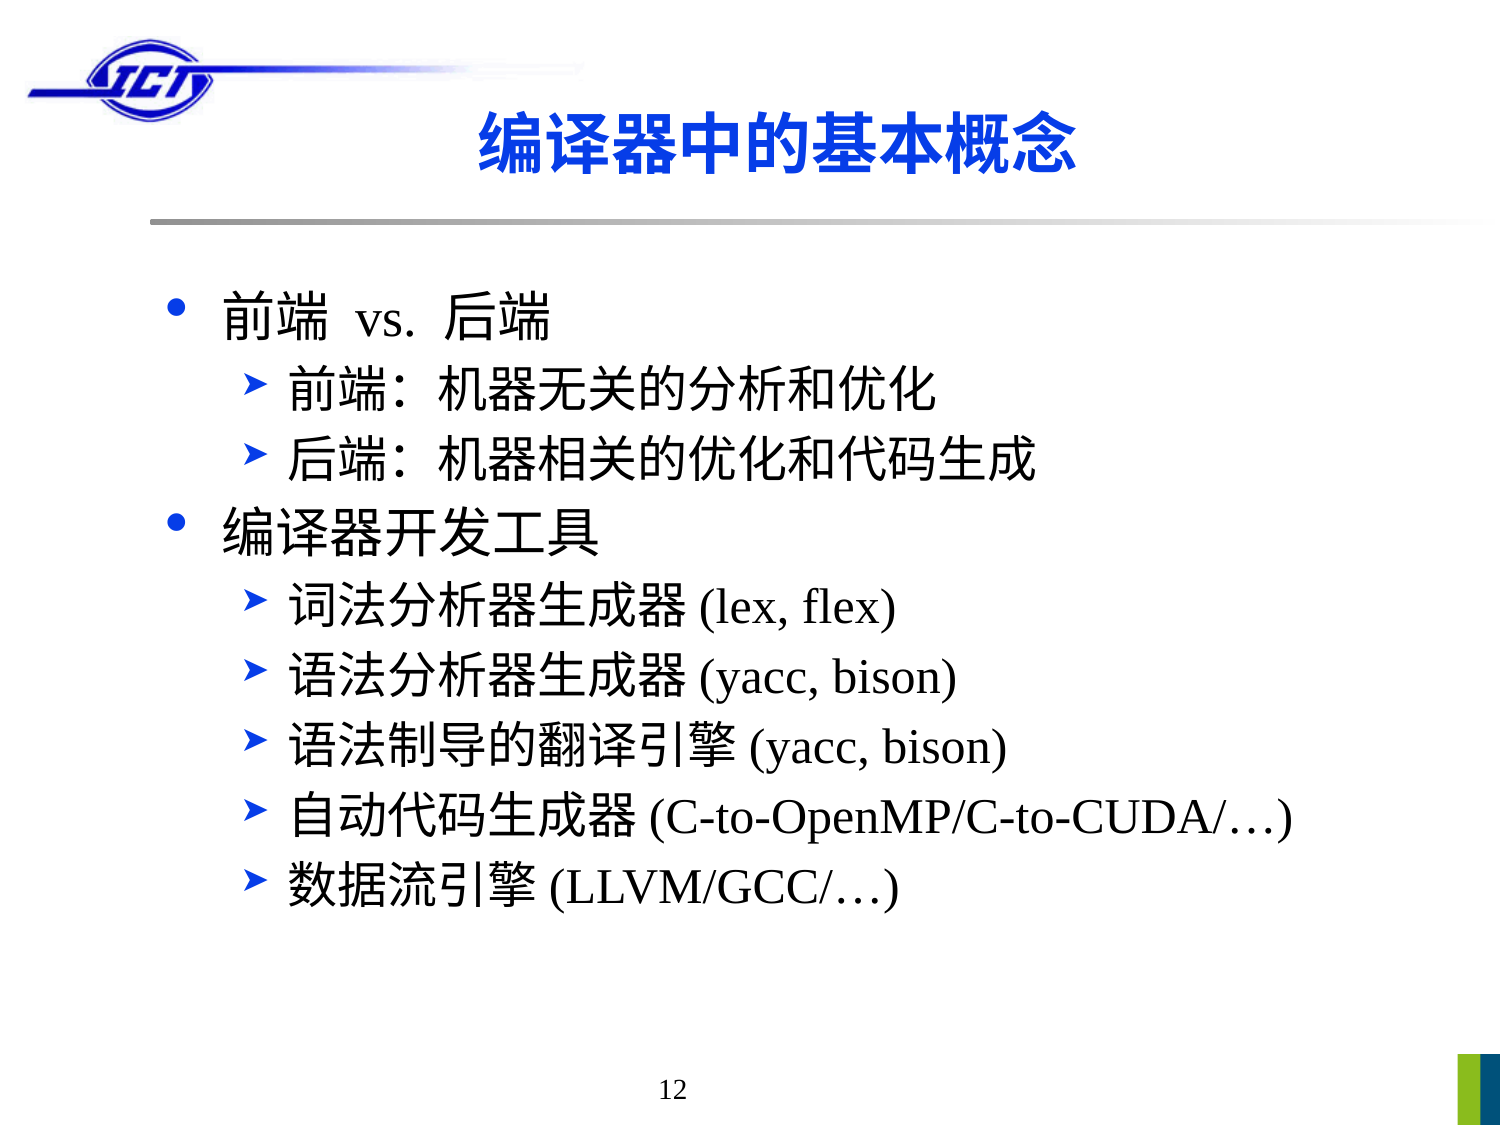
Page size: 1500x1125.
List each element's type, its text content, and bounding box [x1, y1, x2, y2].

title 编译器中的基本概念 [159, 66, 1397, 217]
picture [24, 36, 600, 125]
list 前端 vs. 后端 前端：机器无关的分析和优化 后端：机器相关的优化和代码生成 编译器开发工具 词法分析器生成器(lex, flex) 语法分析器生成器(yacc, bison) 语法制导的翻译引擎(yacc, bison) 自动代码生成器(C-to-OpenMP/C-to-CUDA/…) 数据流引擎(LLVM/GCC/…) [150, 275, 1388, 1013]
